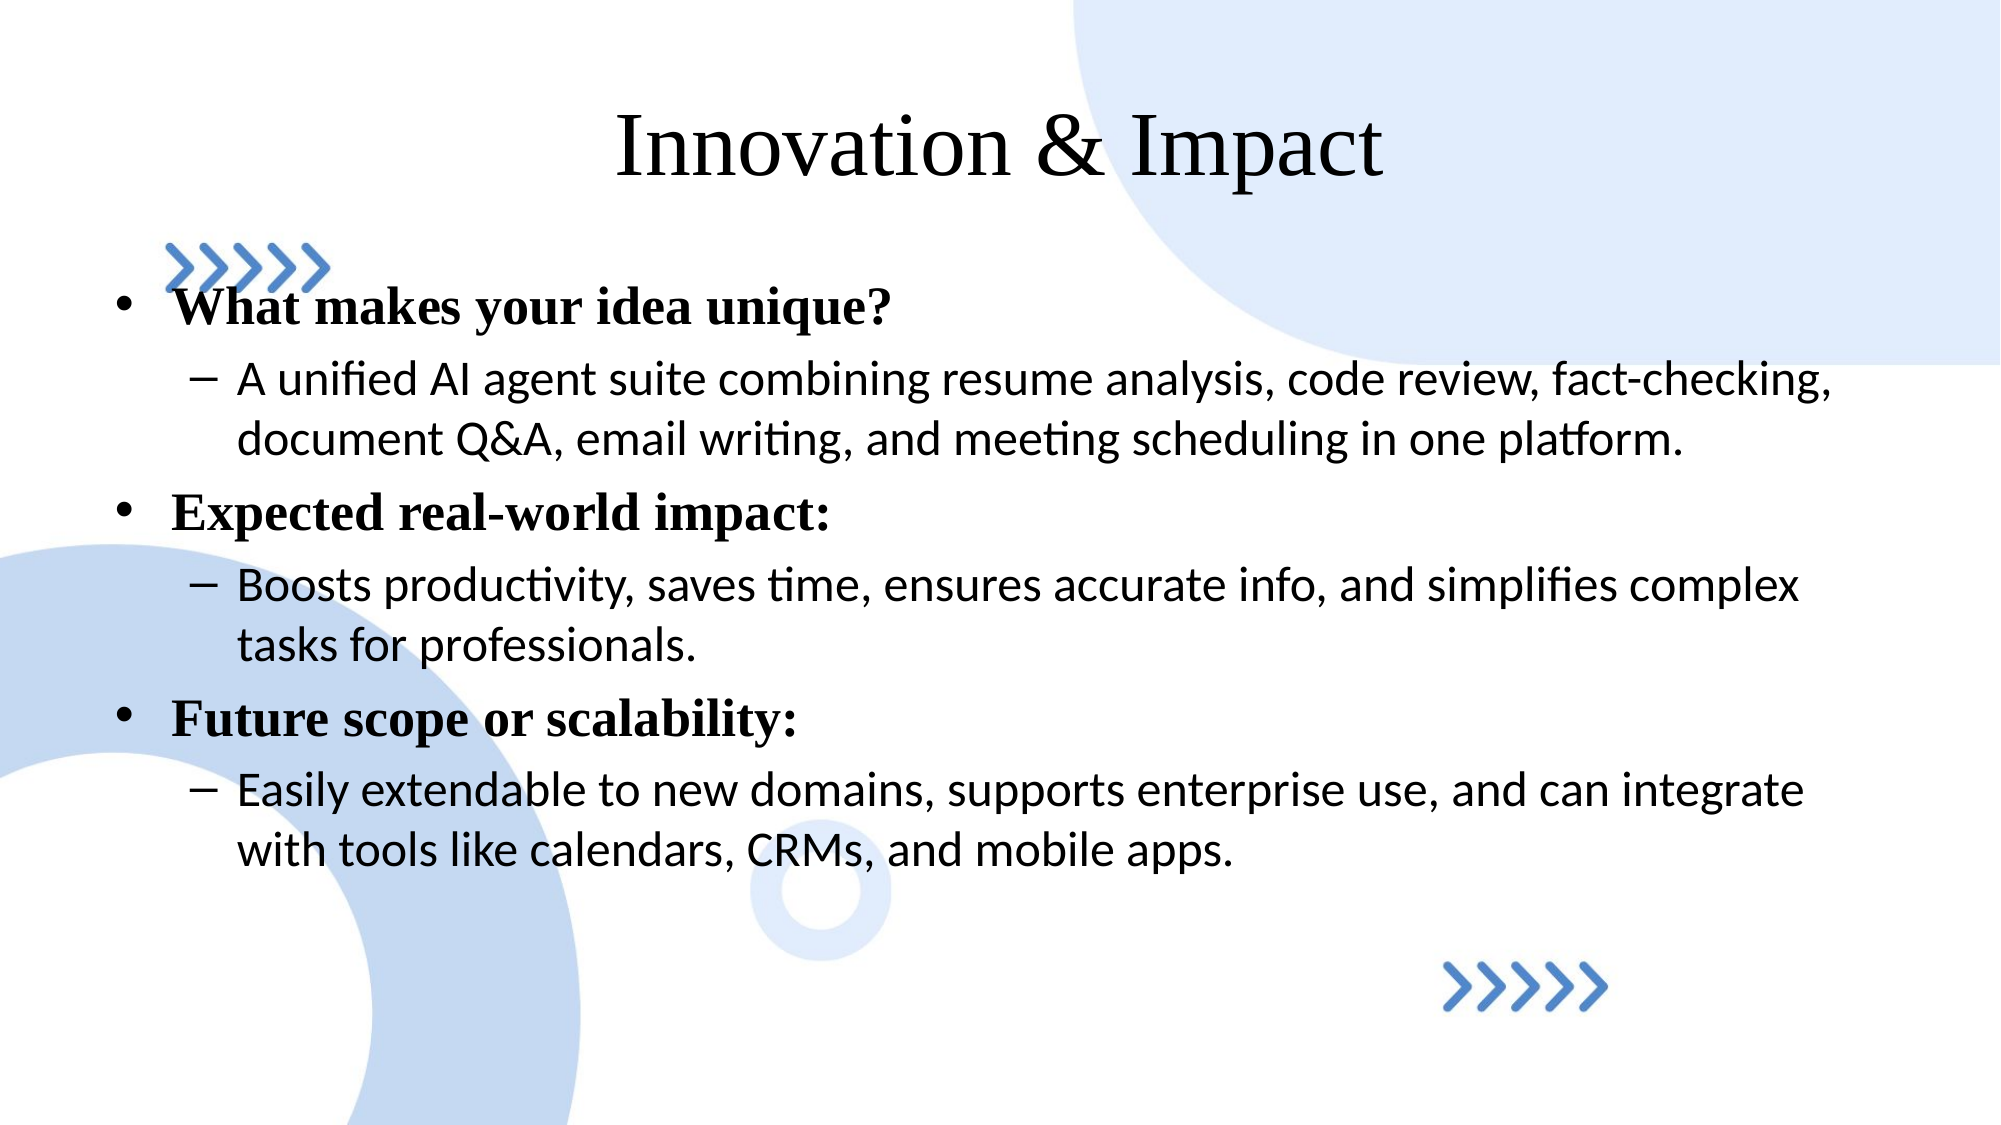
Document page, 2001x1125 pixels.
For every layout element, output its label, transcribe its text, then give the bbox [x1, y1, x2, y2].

list What makes your idea unique? A unified AI agent suite combining resume analysis, code review, fact-checking, document Q&A, email writing, and meeting scheduling in one platform. Expected real-world impact: Boosts productivity, saves time, ensures accurate info, and simplifies complex tasks for professionals. Future scope or scalability: Easily extendable to new domains, supports enterprise use, and can integrate with tools like calendars, CRMs, and mobile apps. [99, 262, 1900, 1005]
title Innovation & Impact [99, 45, 1900, 233]
picture [0, 0, 2001, 1125]
